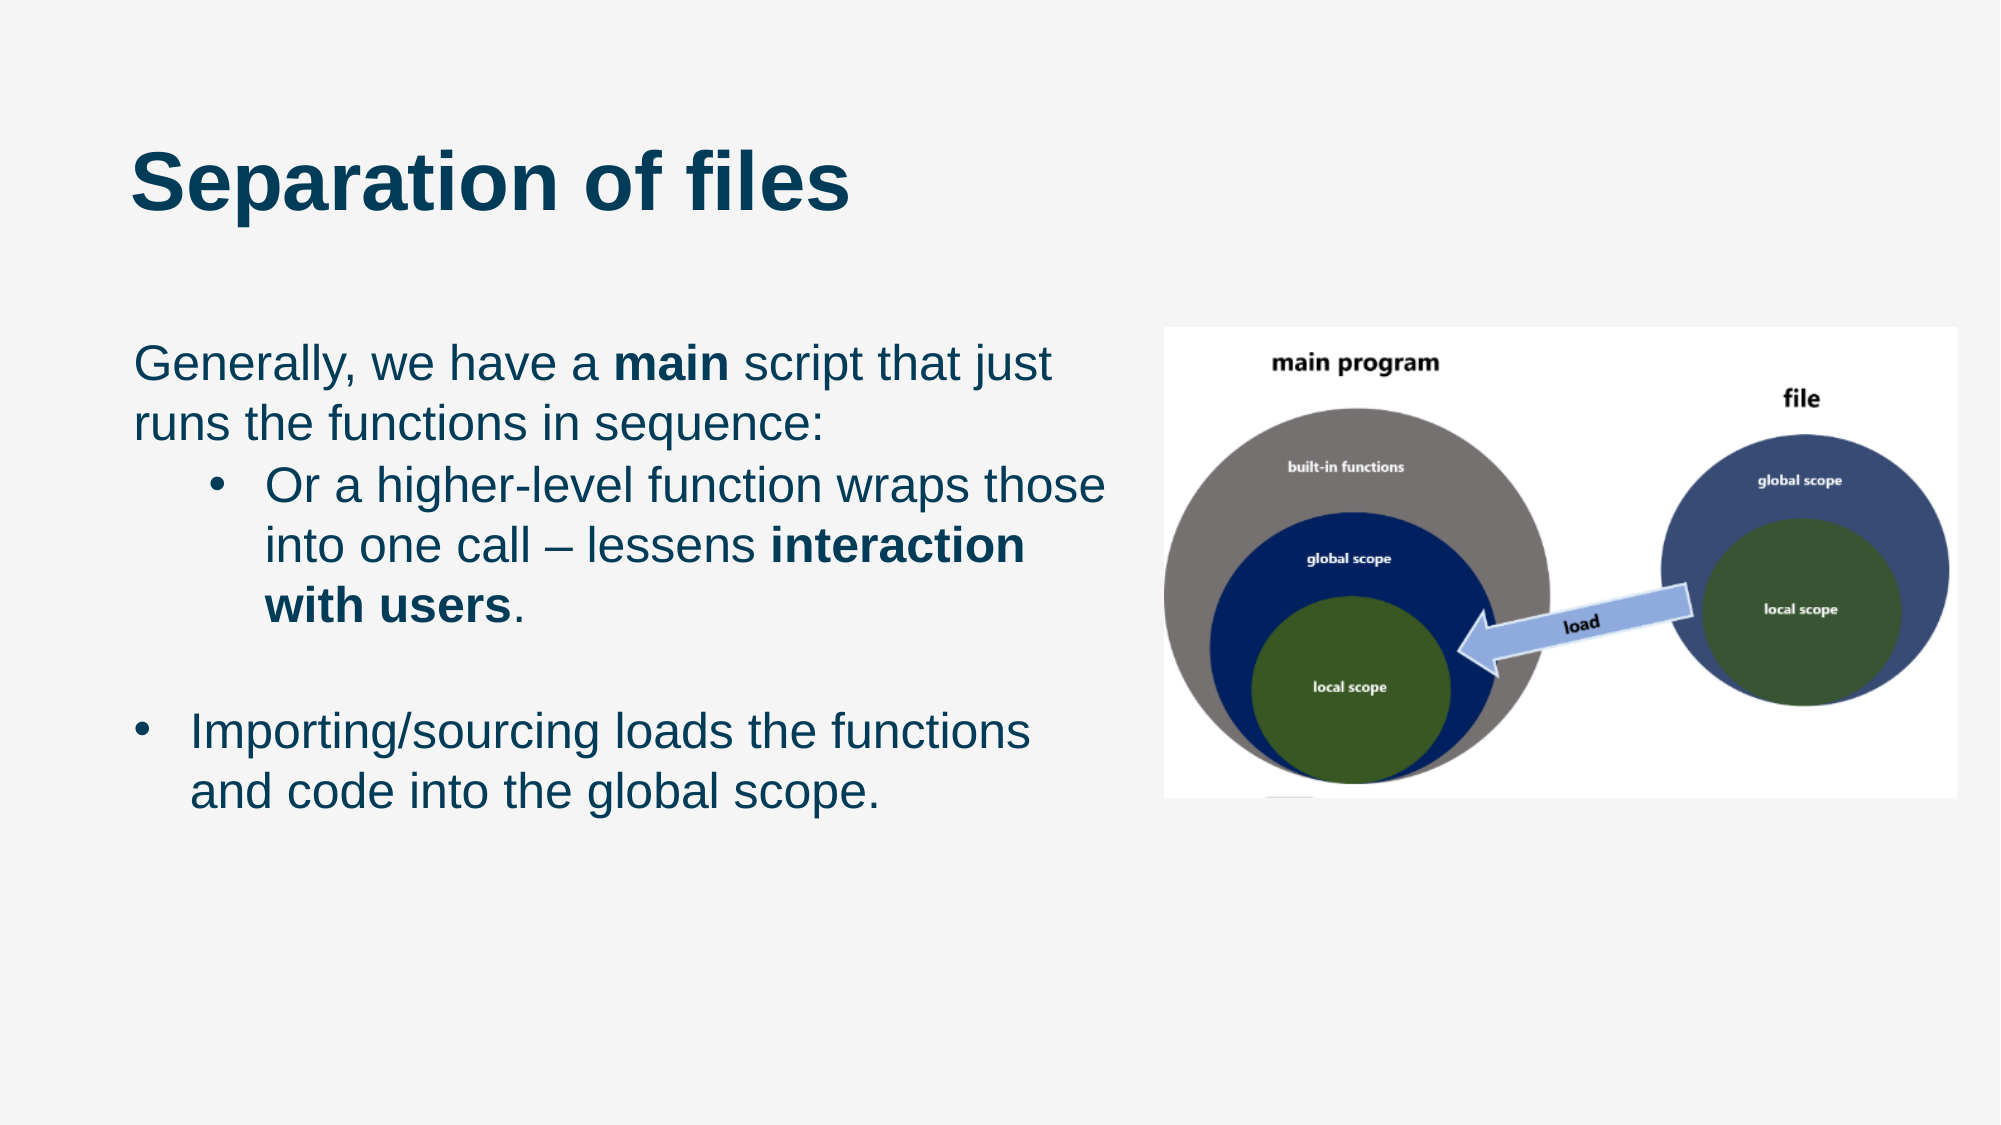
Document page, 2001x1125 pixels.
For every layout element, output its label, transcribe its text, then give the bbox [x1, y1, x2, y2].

picture [1164, 327, 1957, 798]
title Separation of files [130, 134, 1424, 245]
text_box Generally, we have a main script that just runs the functions in sequence: Or a higher-level function wraps those into one call – lessens interaction with users. Importing/sourcing loads the functions and code into the global scope. [130, 327, 1129, 872]
